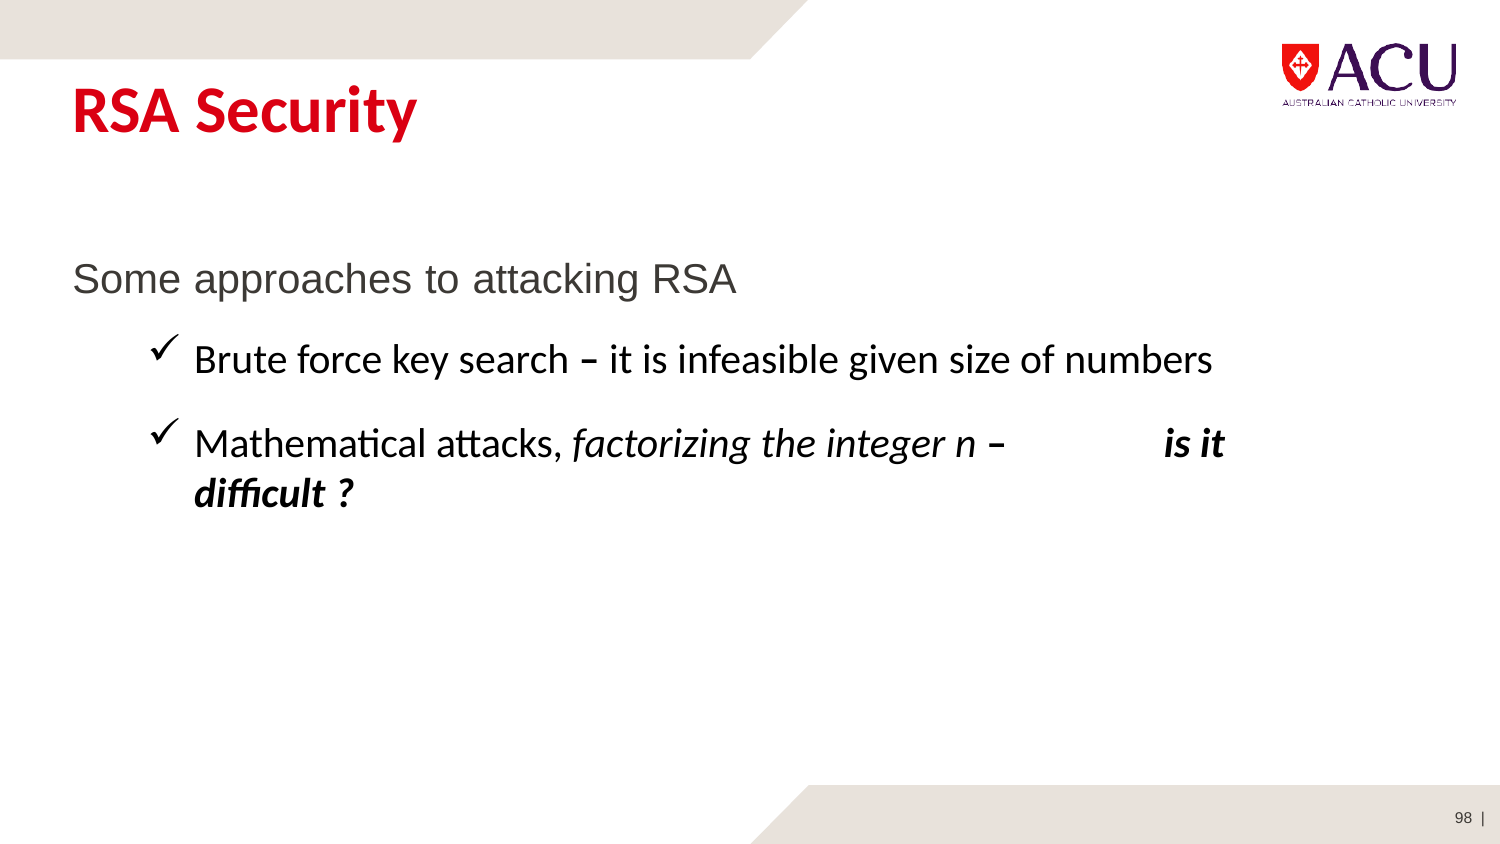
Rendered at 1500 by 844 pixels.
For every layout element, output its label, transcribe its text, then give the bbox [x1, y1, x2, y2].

text_box Some approaches to attacking RSA Brute force key search – it is infeasible given size of numbers Mathematical attacks, factorizing the integer n – is it difficult ? [70, 248, 1274, 516]
picture [1282, 43, 1456, 106]
title RSA Security [70, 51, 1430, 207]
slide_number 98 | [1452, 807, 1487, 844]
